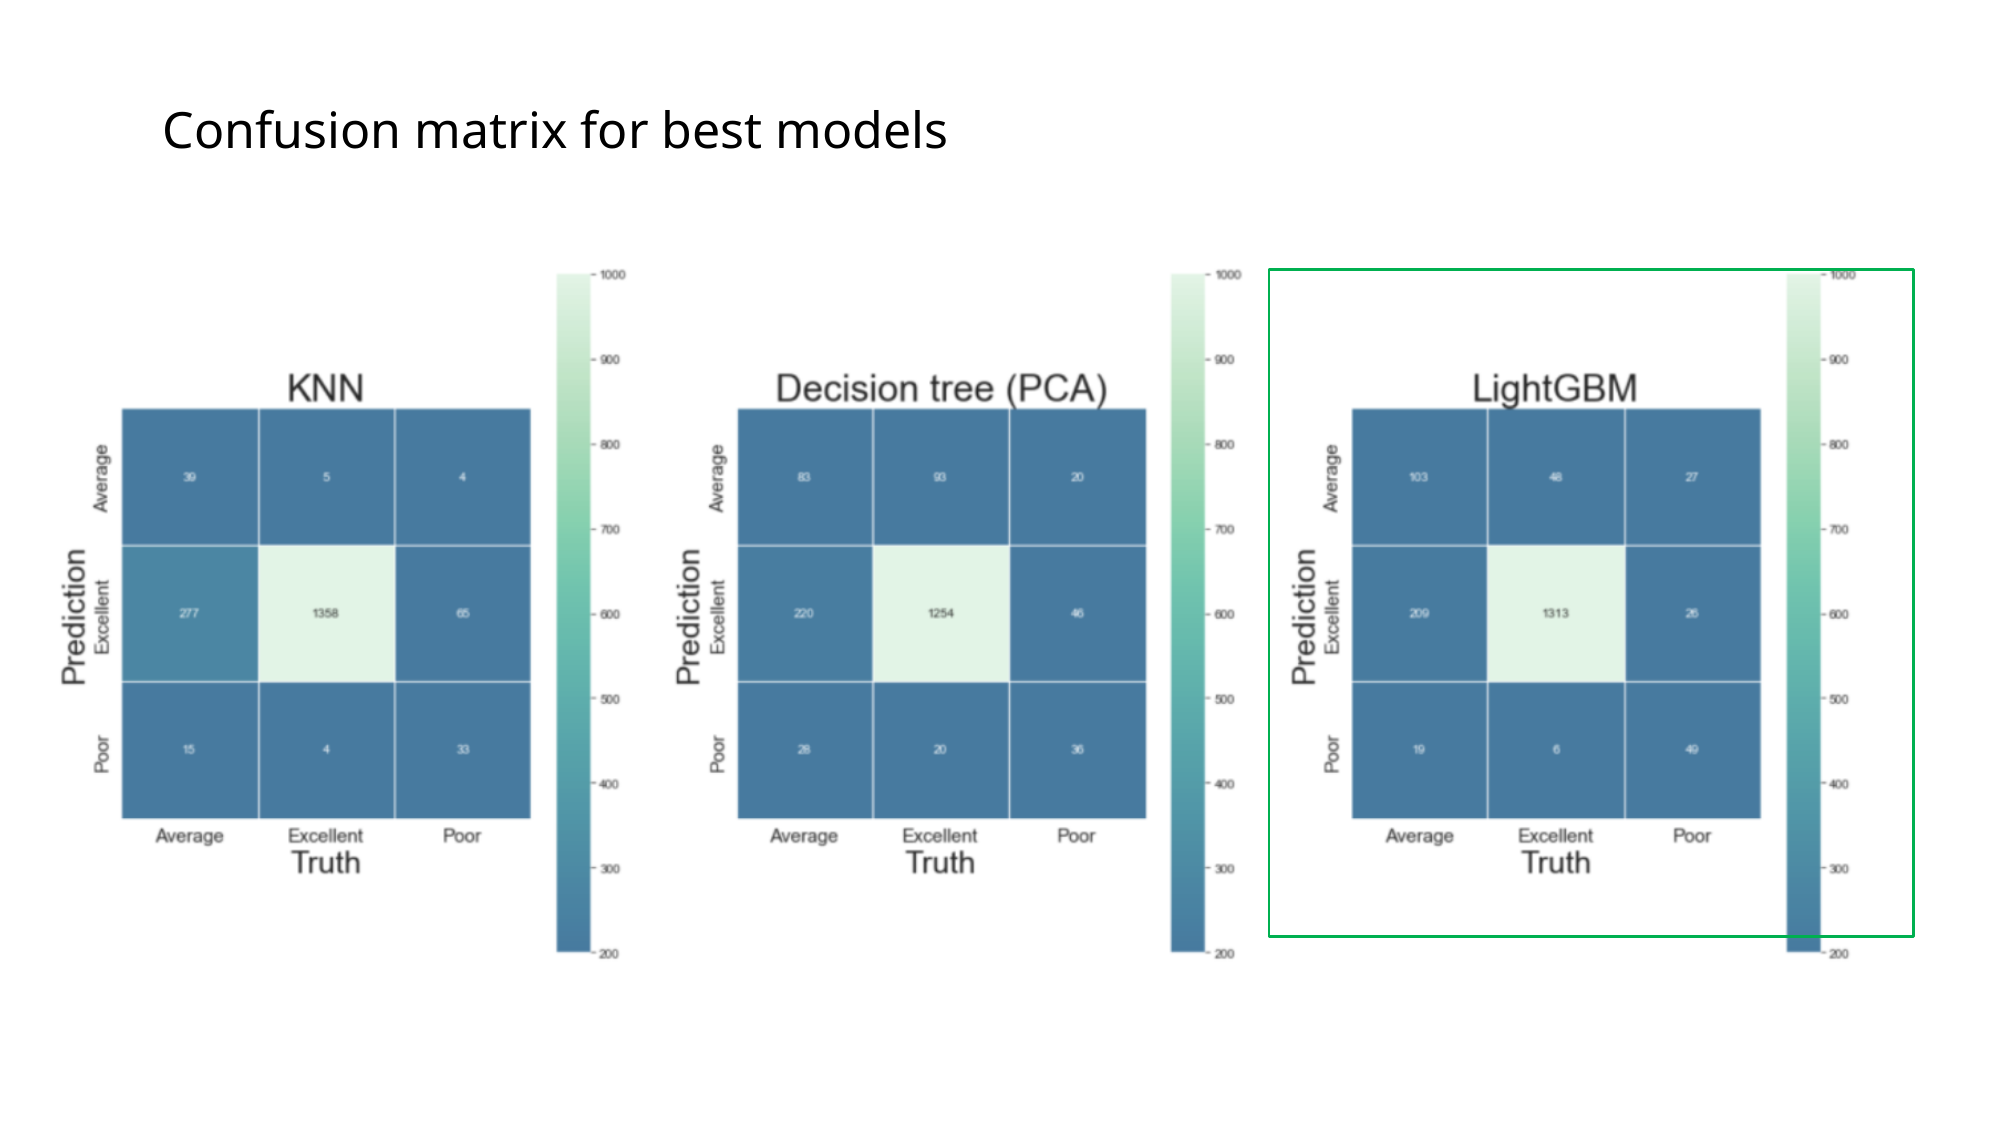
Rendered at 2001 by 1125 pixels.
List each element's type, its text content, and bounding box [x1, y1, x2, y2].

text_box Confusion matrix for best models [147, 90, 1101, 188]
picture [16, 188, 2000, 982]
